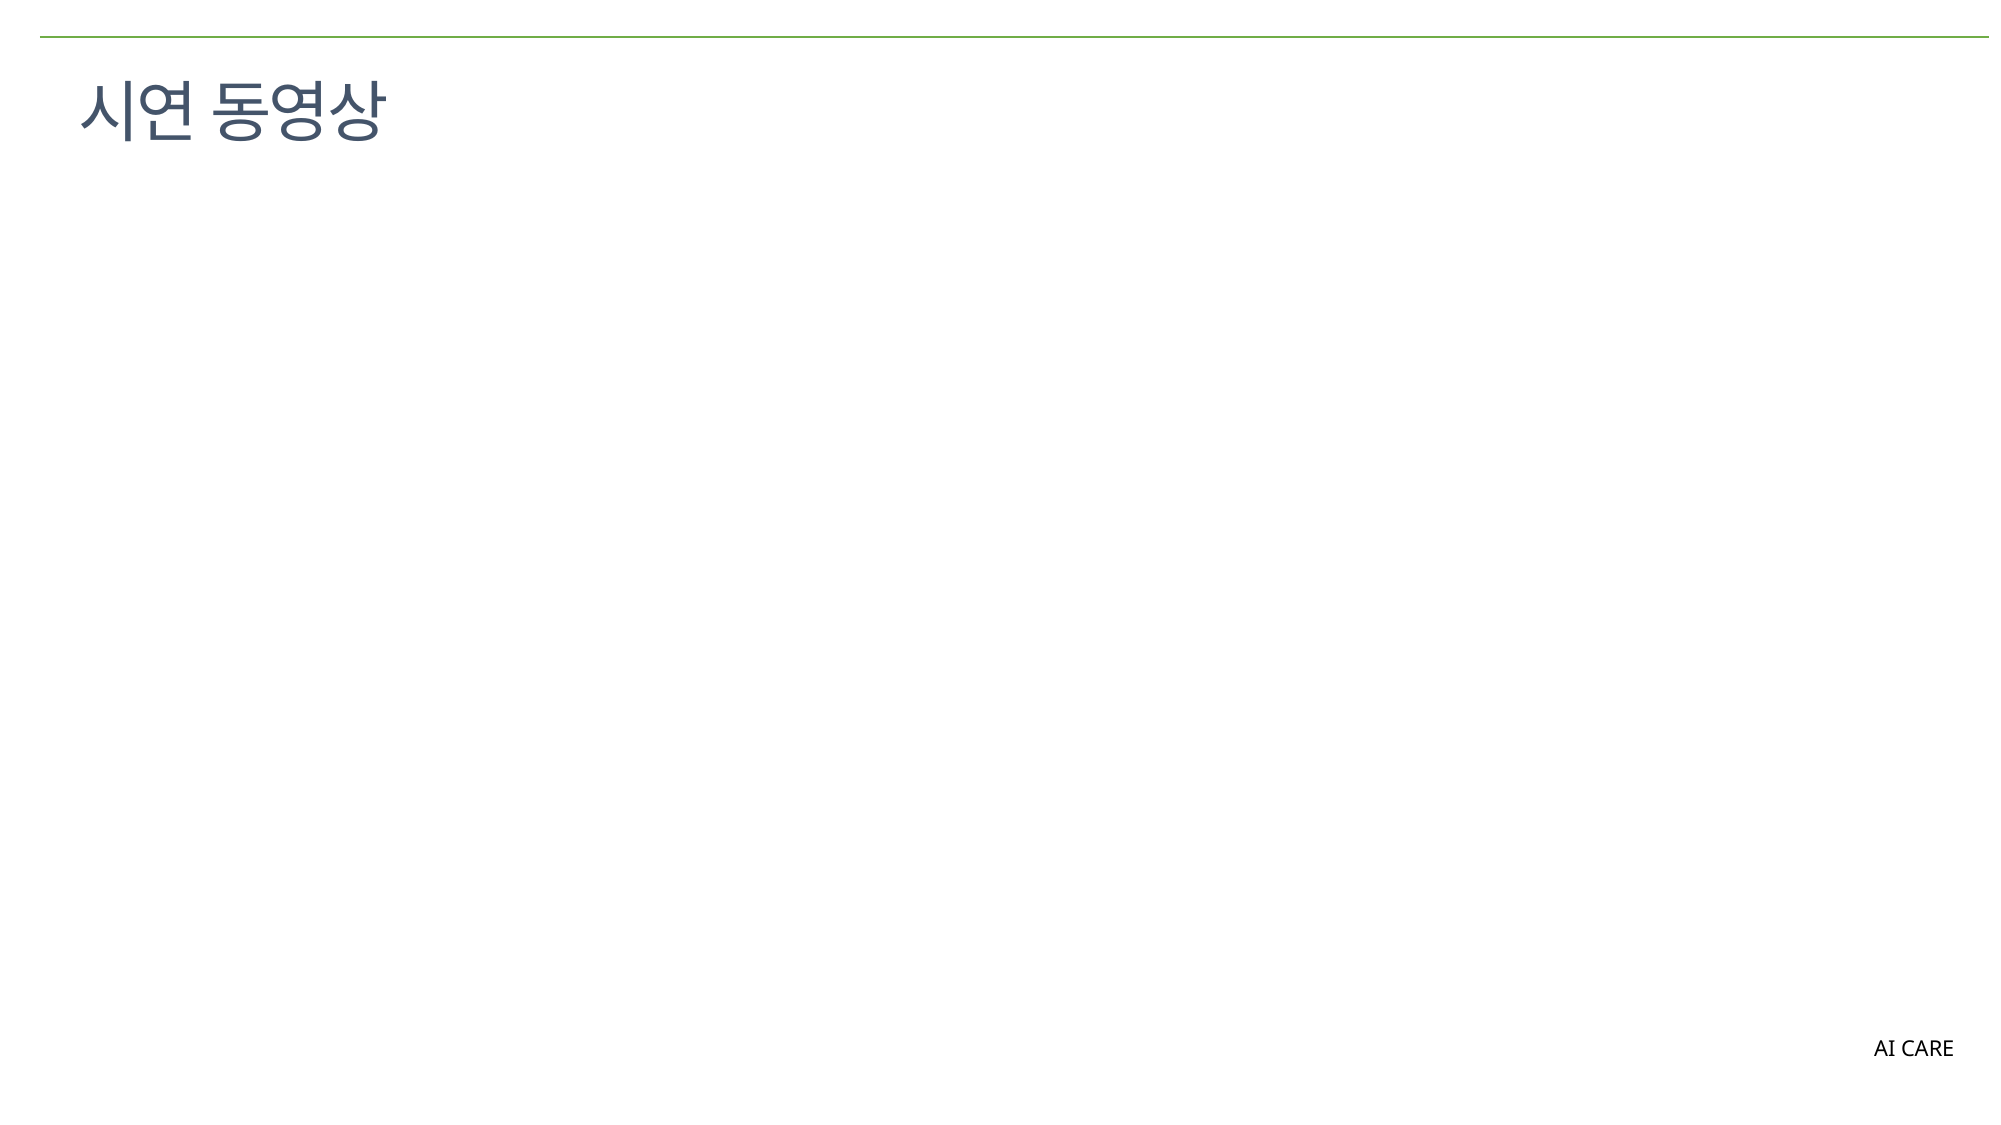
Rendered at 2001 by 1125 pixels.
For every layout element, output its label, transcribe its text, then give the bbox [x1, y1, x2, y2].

text_box AI CARE [1859, 1027, 1970, 1069]
text_box 시연 동영상 [63, 62, 404, 157]
